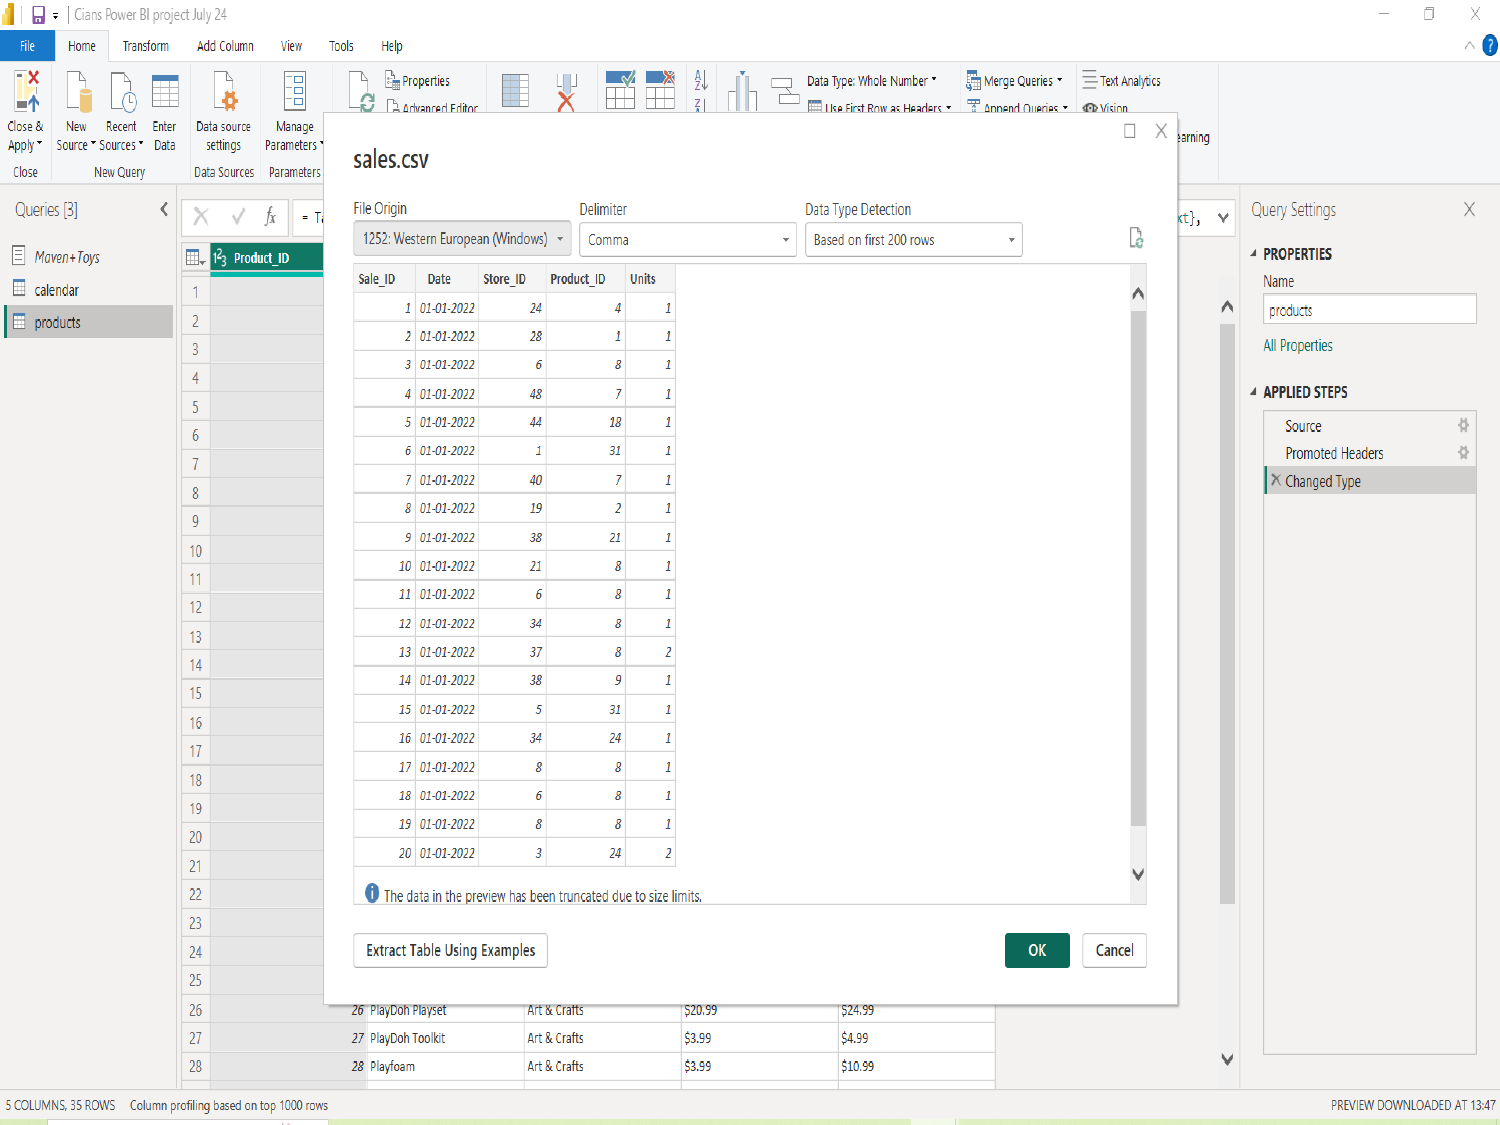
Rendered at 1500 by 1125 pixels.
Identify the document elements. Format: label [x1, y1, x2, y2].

list [0, 0, 1500, 1125]
